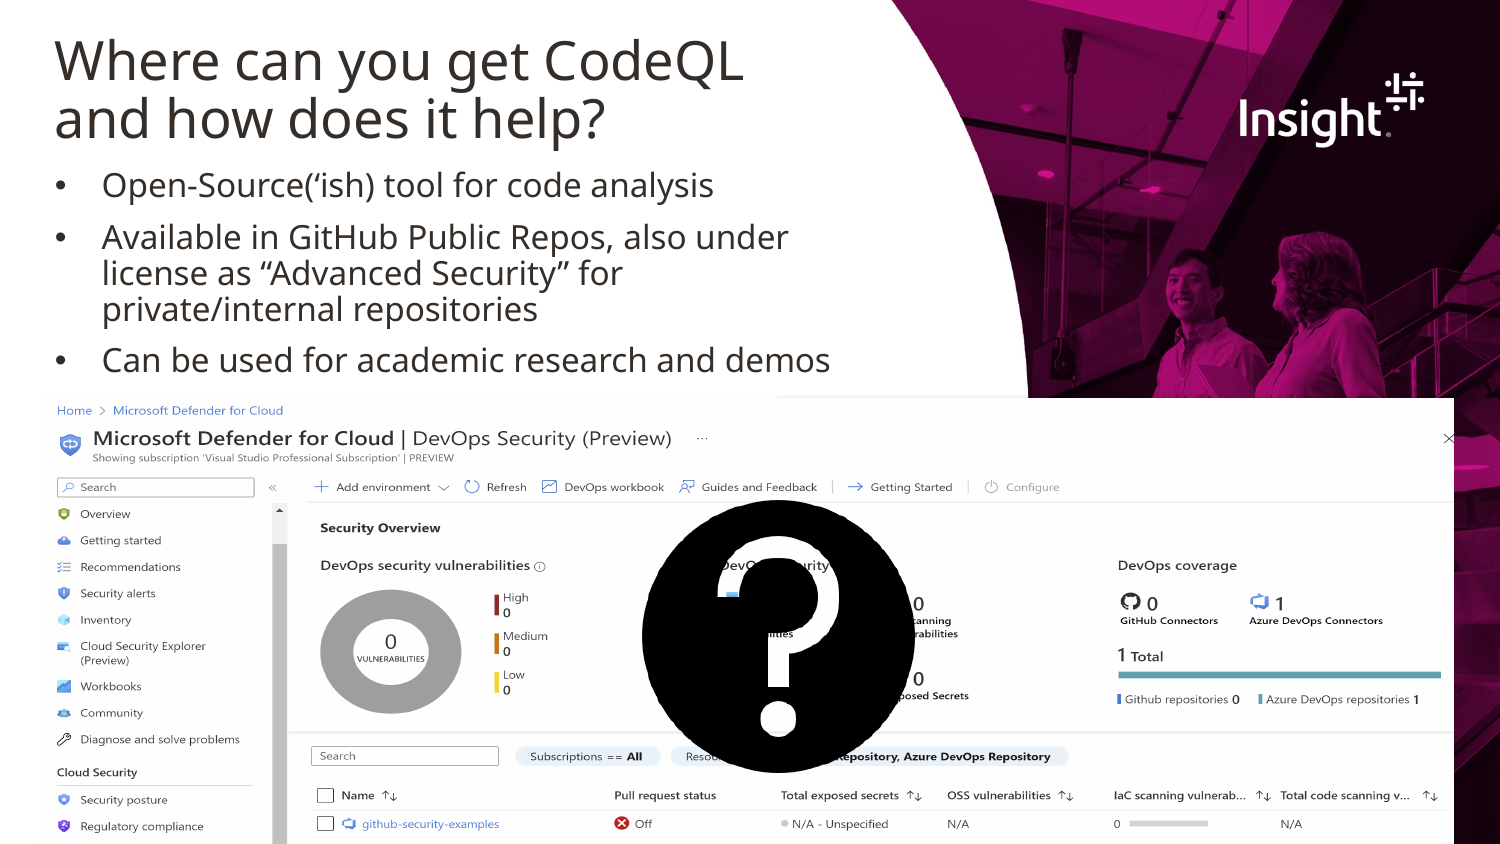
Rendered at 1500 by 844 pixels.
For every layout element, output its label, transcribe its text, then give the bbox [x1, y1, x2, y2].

title Where can you get CodeQL and how does it help? [39, 36, 865, 148]
picture [0, 0, 1500, 844]
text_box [39, 398, 1454, 844]
list Open-Source(‘ish) tool for code analysis Available in GitHub Public Repos, also under license as “Advanced Security” for private/internal repositories Can be used for academic research and demos [39, 161, 865, 395]
